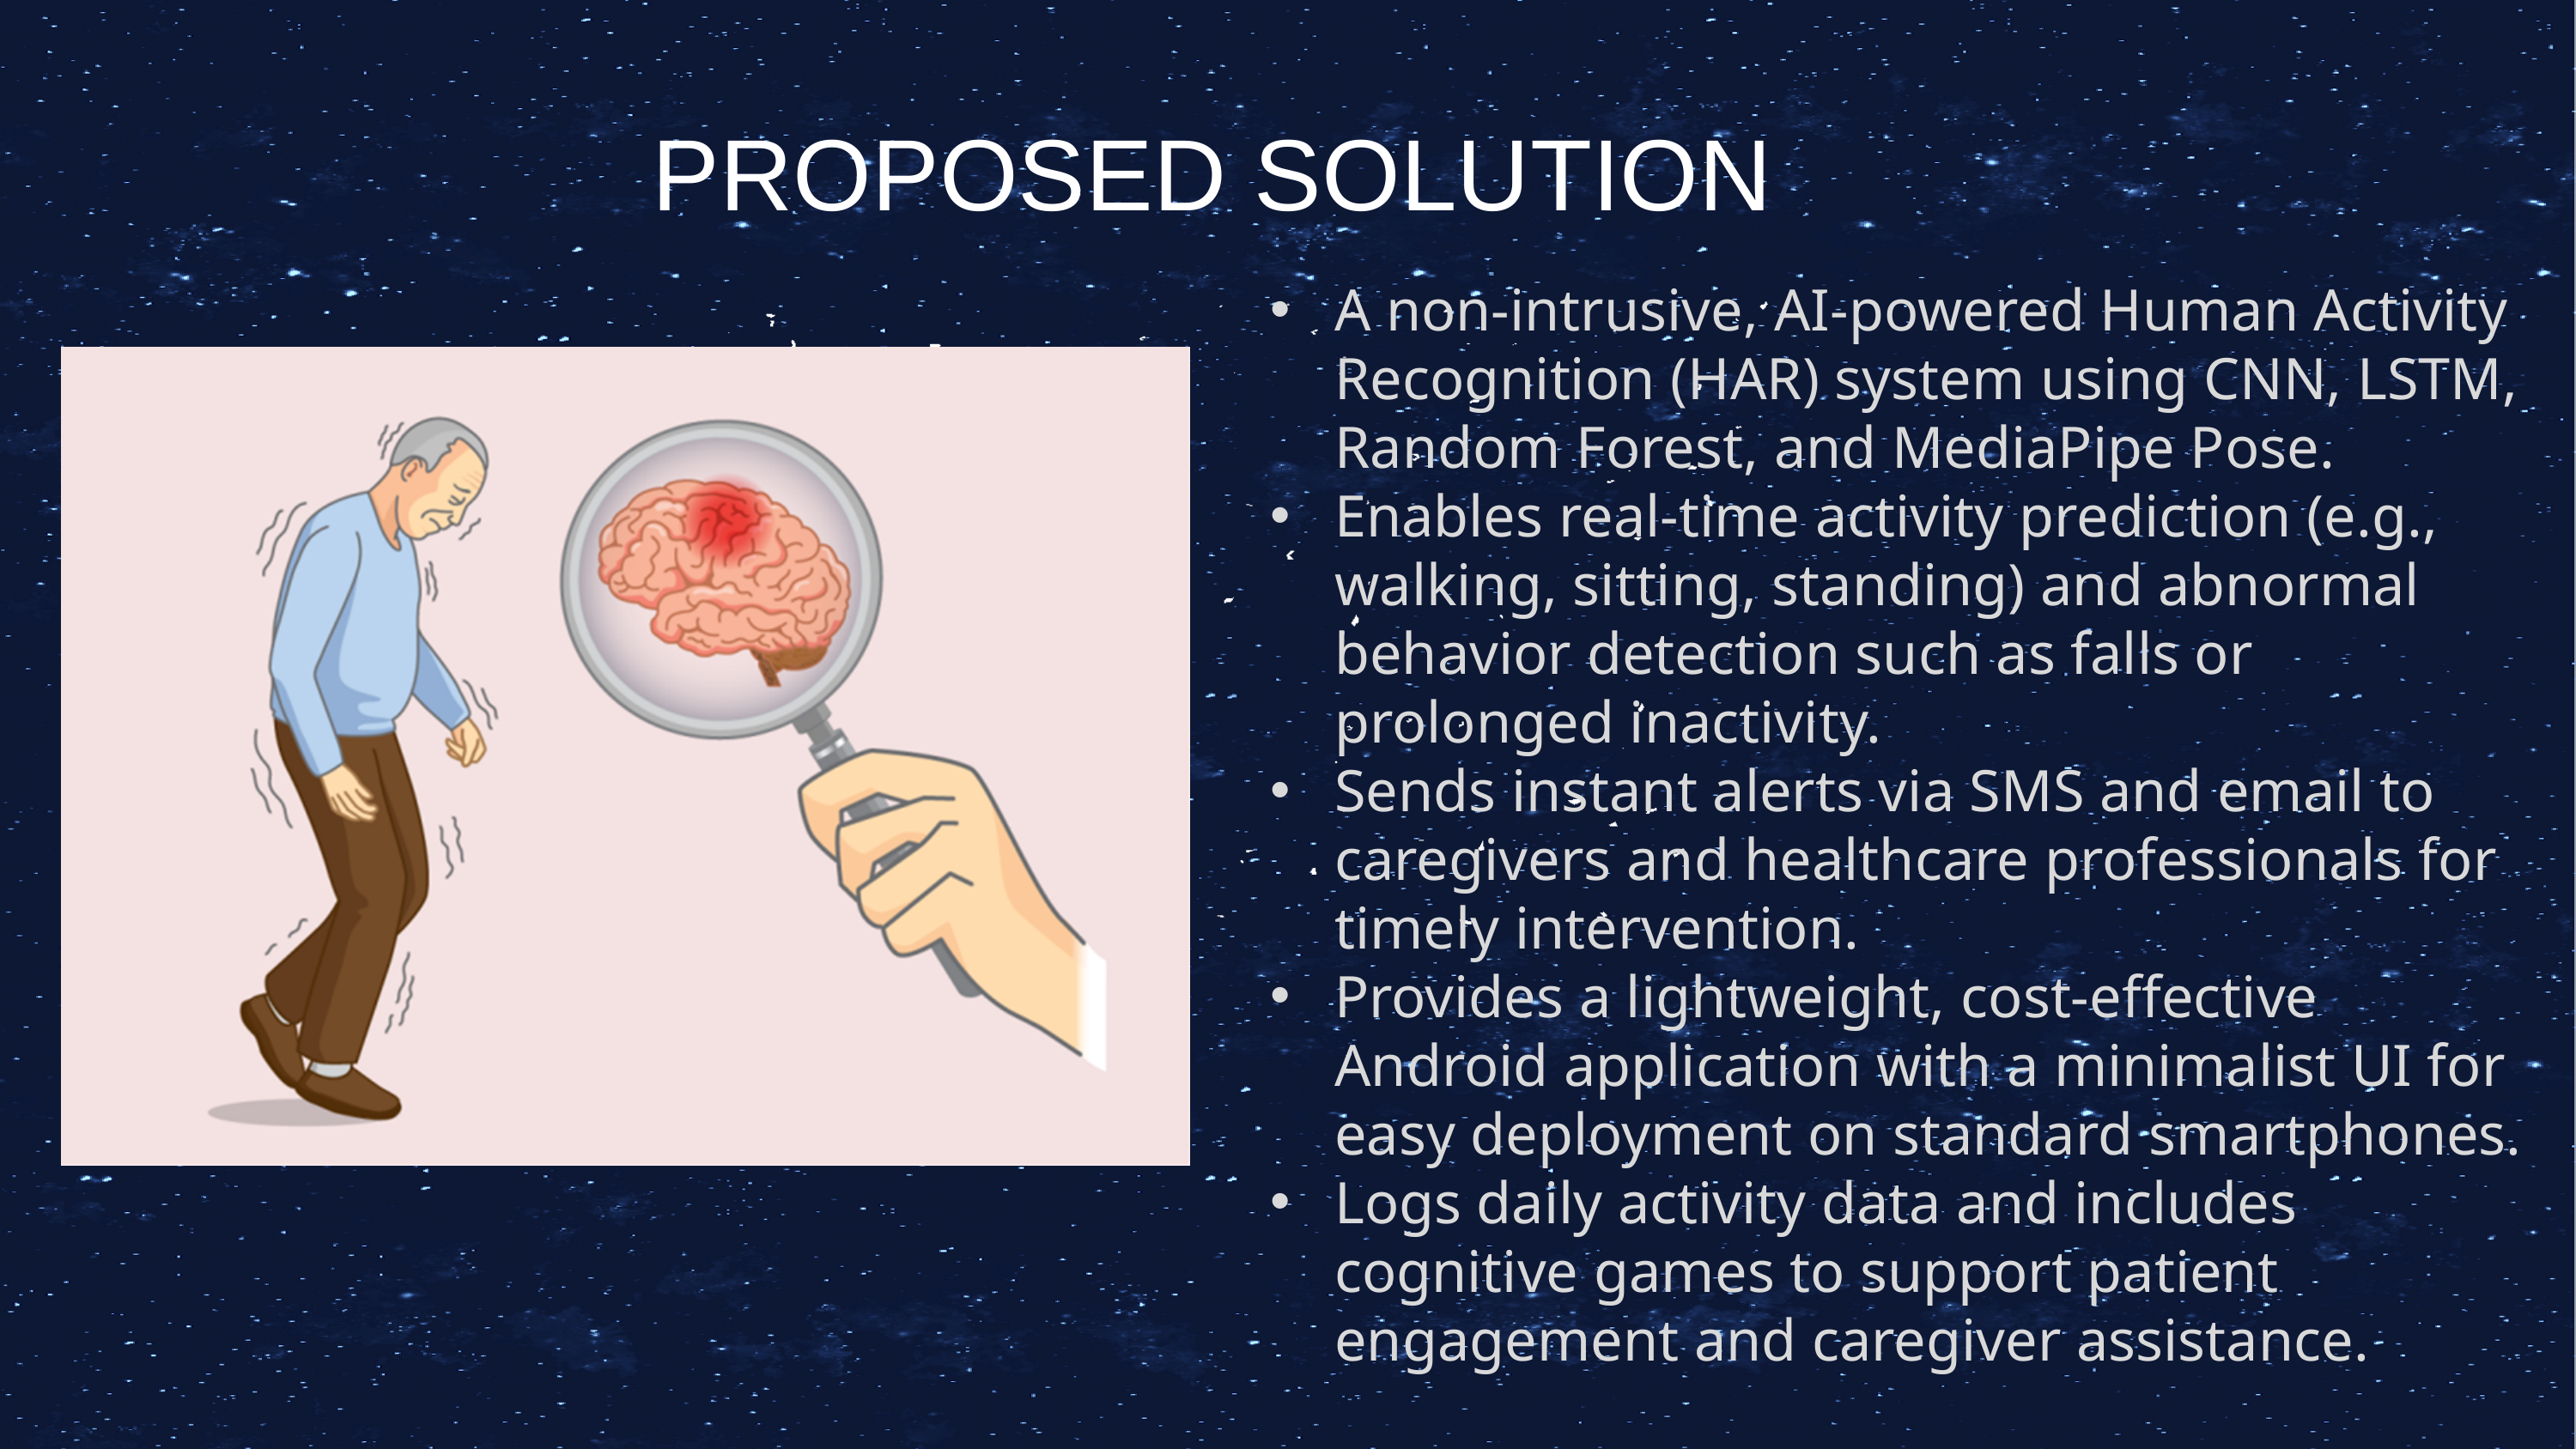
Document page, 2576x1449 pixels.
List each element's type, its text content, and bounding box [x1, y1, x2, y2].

text_box PROPOSED SOLUTION [569, 98, 1856, 264]
text_box A non-intrusive, AI-powered Human Activity Recognition (HAR) system using CNN, LSTM, Random Forest, and MediaPipe Pose. Enables real-time activity prediction (e.g., walking, sitting, standing) and abnormal behavior detection such as falls or prolonged inactivity. Sends instant alerts via SMS and email to caregivers and healthcare professionals for timely intervention. Provides a lightweight, cost-effective Android application with a minimalist UI for easy deployment on standard smartphones. Logs daily activity data and includes cognitive games to support patient engagement and caregiver assistance. [1257, 267, 2548, 1449]
text_box [0, 0, 2576, 1449]
picture [61, 296, 1772, 1166]
